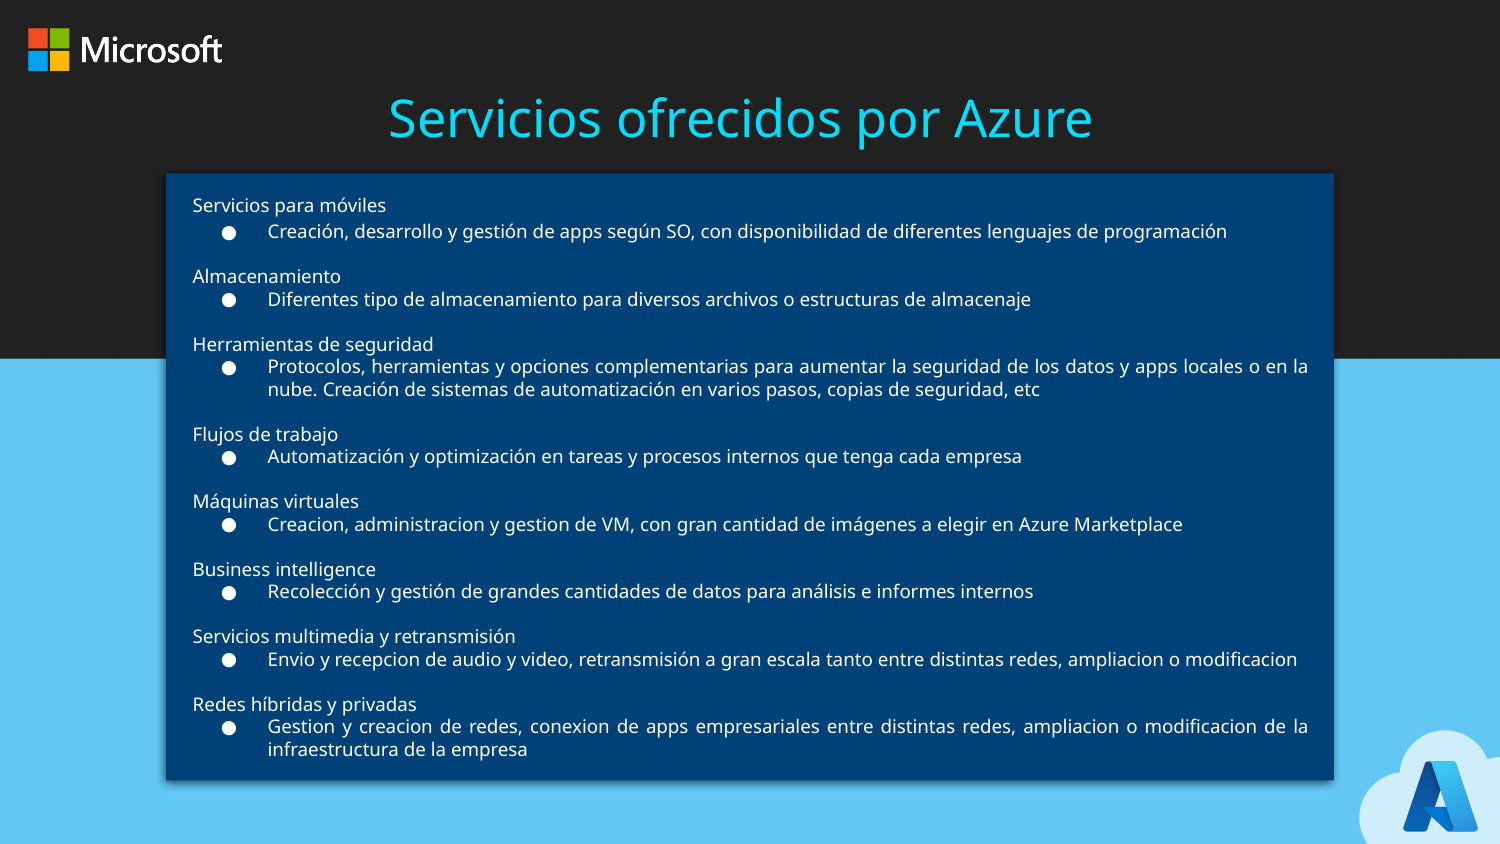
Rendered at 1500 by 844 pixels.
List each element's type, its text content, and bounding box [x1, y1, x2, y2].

text_box Servicios ofrecidos por Azure [340, 70, 1143, 163]
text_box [1359, 729, 1500, 844]
text_box Servicios para móviles Creación, desarrollo y gestión de apps según SO, con disponibilidad de diferentes lenguajes de programación Almacenamiento Diferentes tipo de almacenamiento para diversos archivos o estructuras de almacenaje Herramientas de seguridad Protocolos, herramientas y opciones complementarias para aumentar la seguridad de los datos y apps locales o en la nube. Creación de sistemas de automatización en varios pasos, copias de seguridad, etc Flujos de trabajo Automatización y optimización en tareas y procesos internos que tenga cada empresa Máquinas virtuales Creacion, administracion y gestion de VM, con gran cantidad de imágenes a elegir en Azure Marketplace Business intelligence Recolección y gestión de grandes cantidades de datos para análisis e informes internos Servicios multimedia y retransmisión Envio y recepcion de audio y video, retransmisión a gran escala tanto entre distintas redes, ampliacion o modificacion Redes híbridas y privadas Gestion y creacion de redes, conexion de apps empresariales entre distintas redes, ampliacion o modificacion de la infraestructura de la empresa [166, 173, 1334, 781]
picture [0, 0, 1500, 844]
